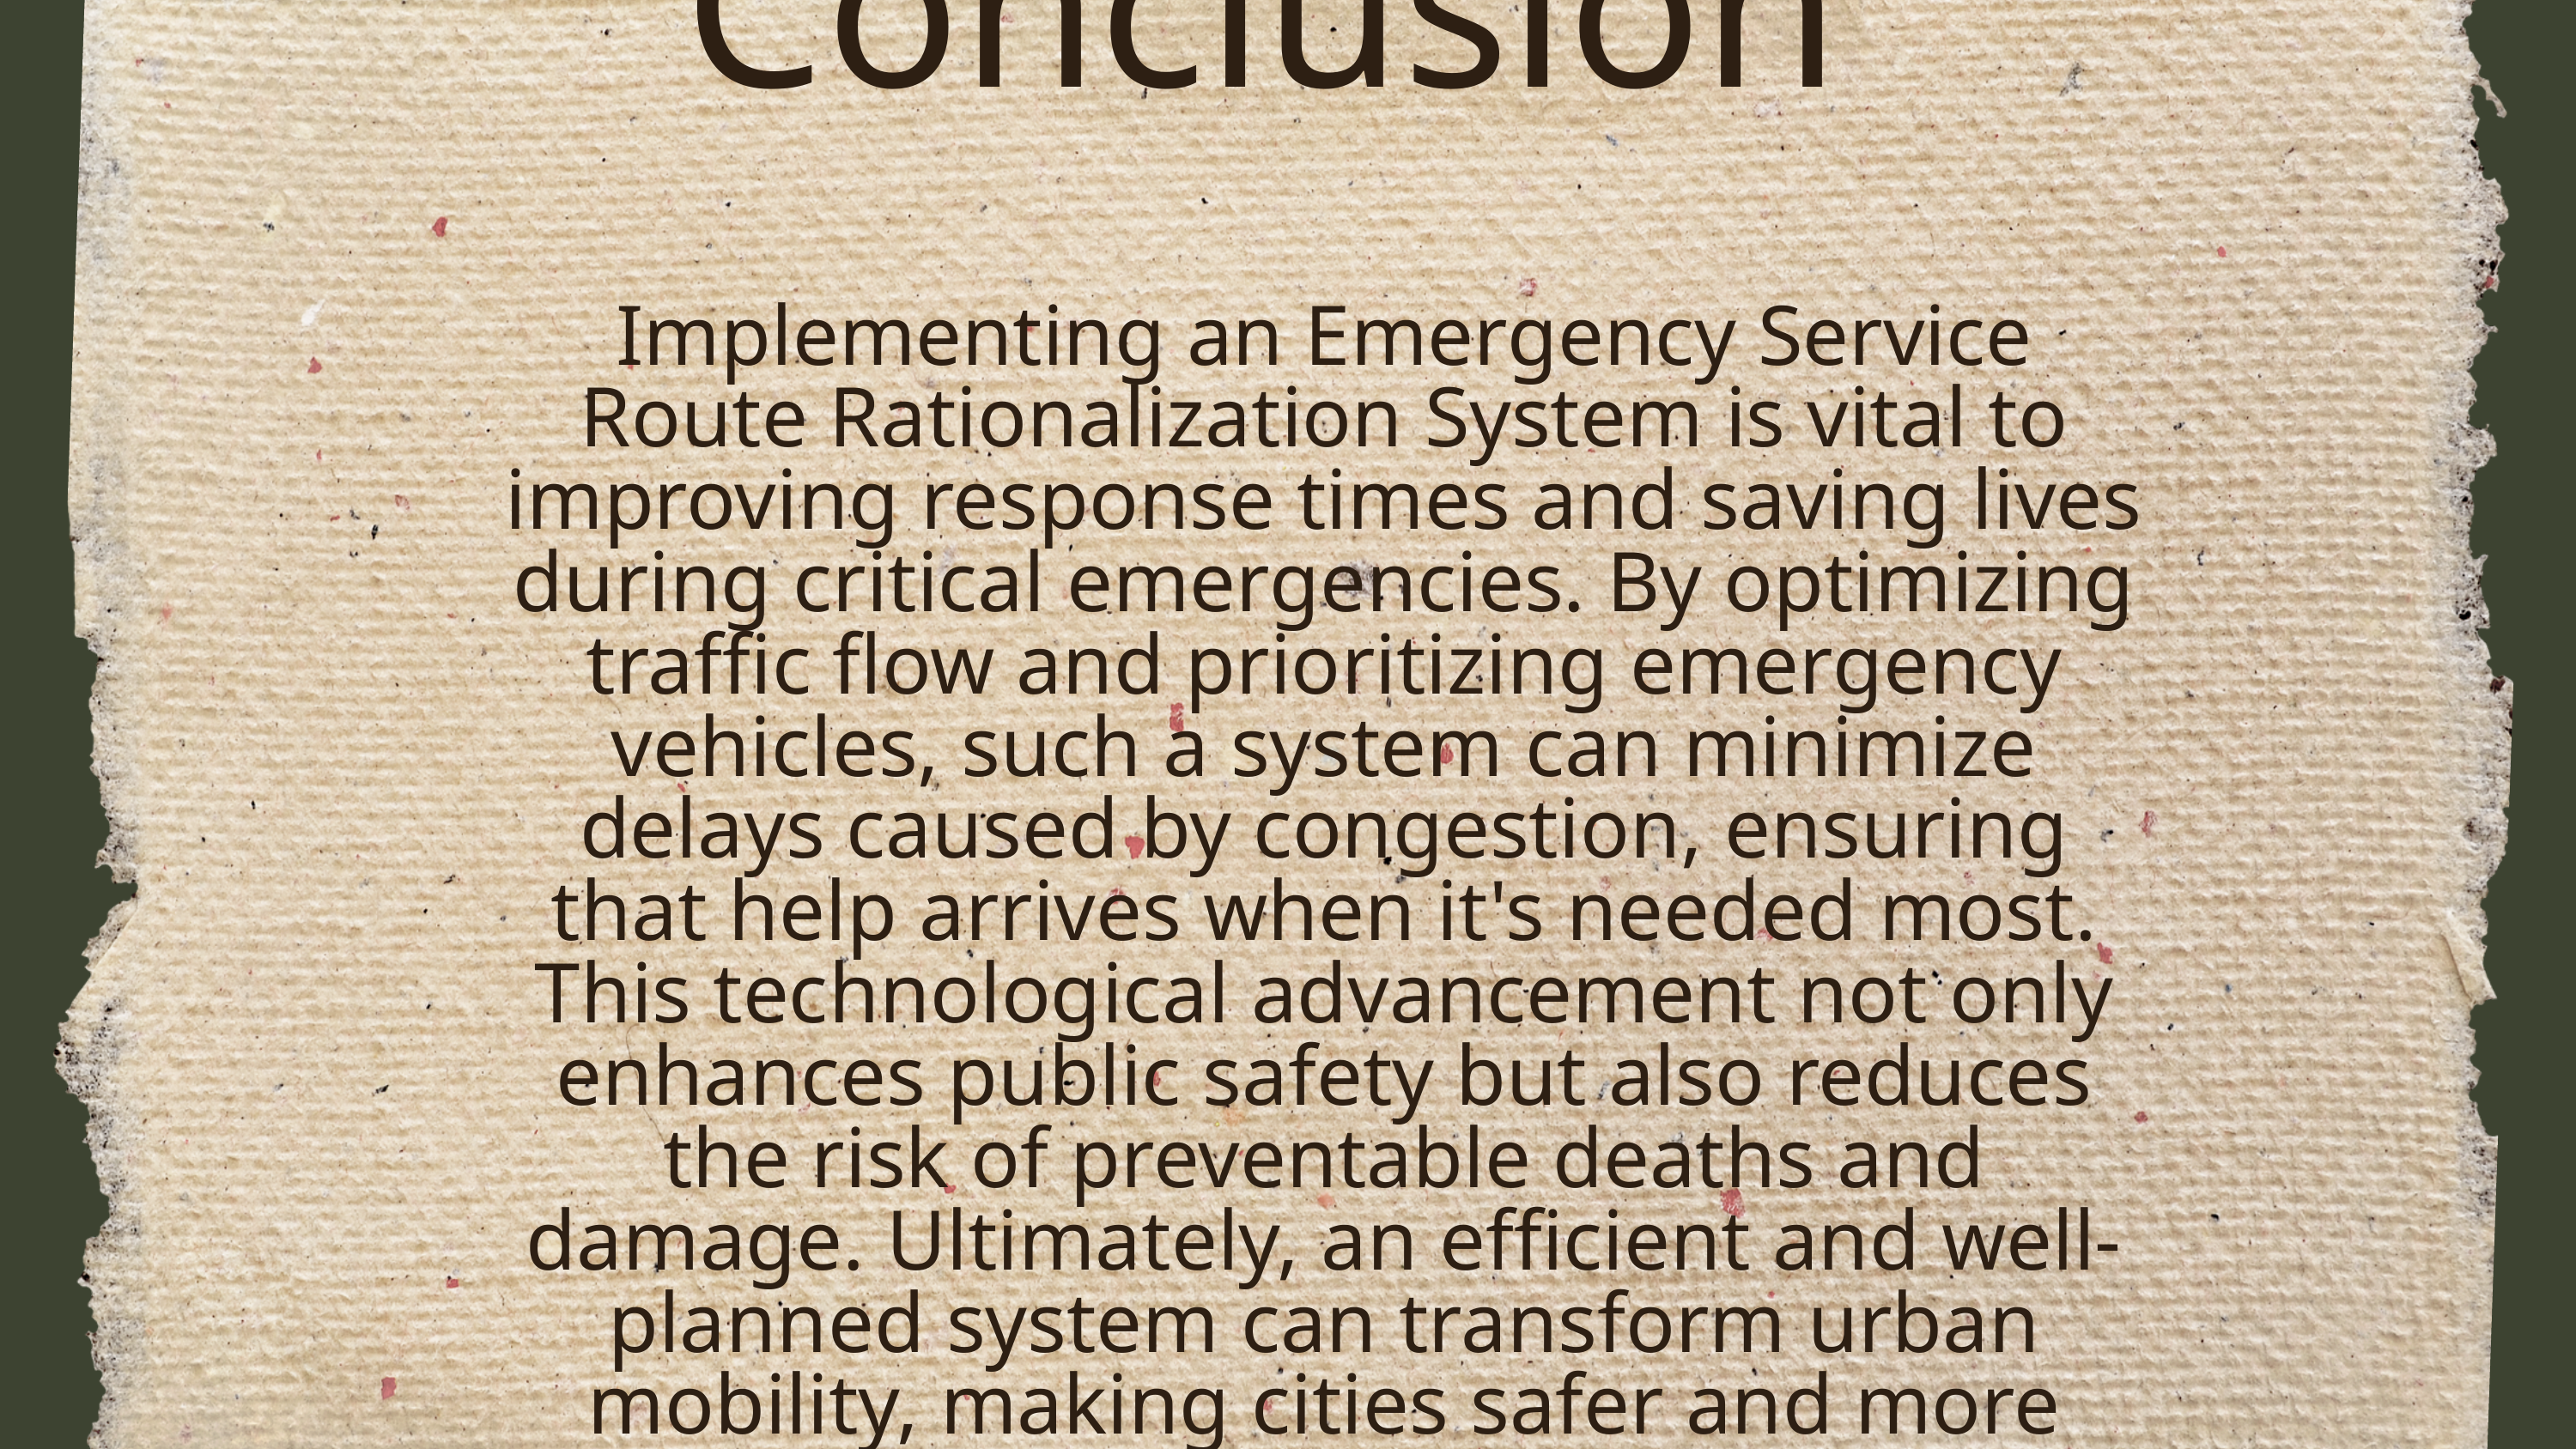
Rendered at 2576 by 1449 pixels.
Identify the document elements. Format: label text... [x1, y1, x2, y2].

text_box [35, 0, 2537, 1449]
text_box Conclusion [540, 0, 1985, 132]
text_box Implementing an Emergency Service Route Rationalization System is vital to improving response times and saving lives during critical emergencies. By optimizing traffic flow and prioritizing emergency vehicles, such a system can minimize delays caused by congestion, ensuring that help arrives when it's needed most. This technological advancement not only enhances public safety but also reduces the risk of preventable deaths and damage. Ultimately, an efficient and well-planned system can transform urban mobility, making cities safer and more resilient in times of crisis. [498, 299, 2150, 1449]
